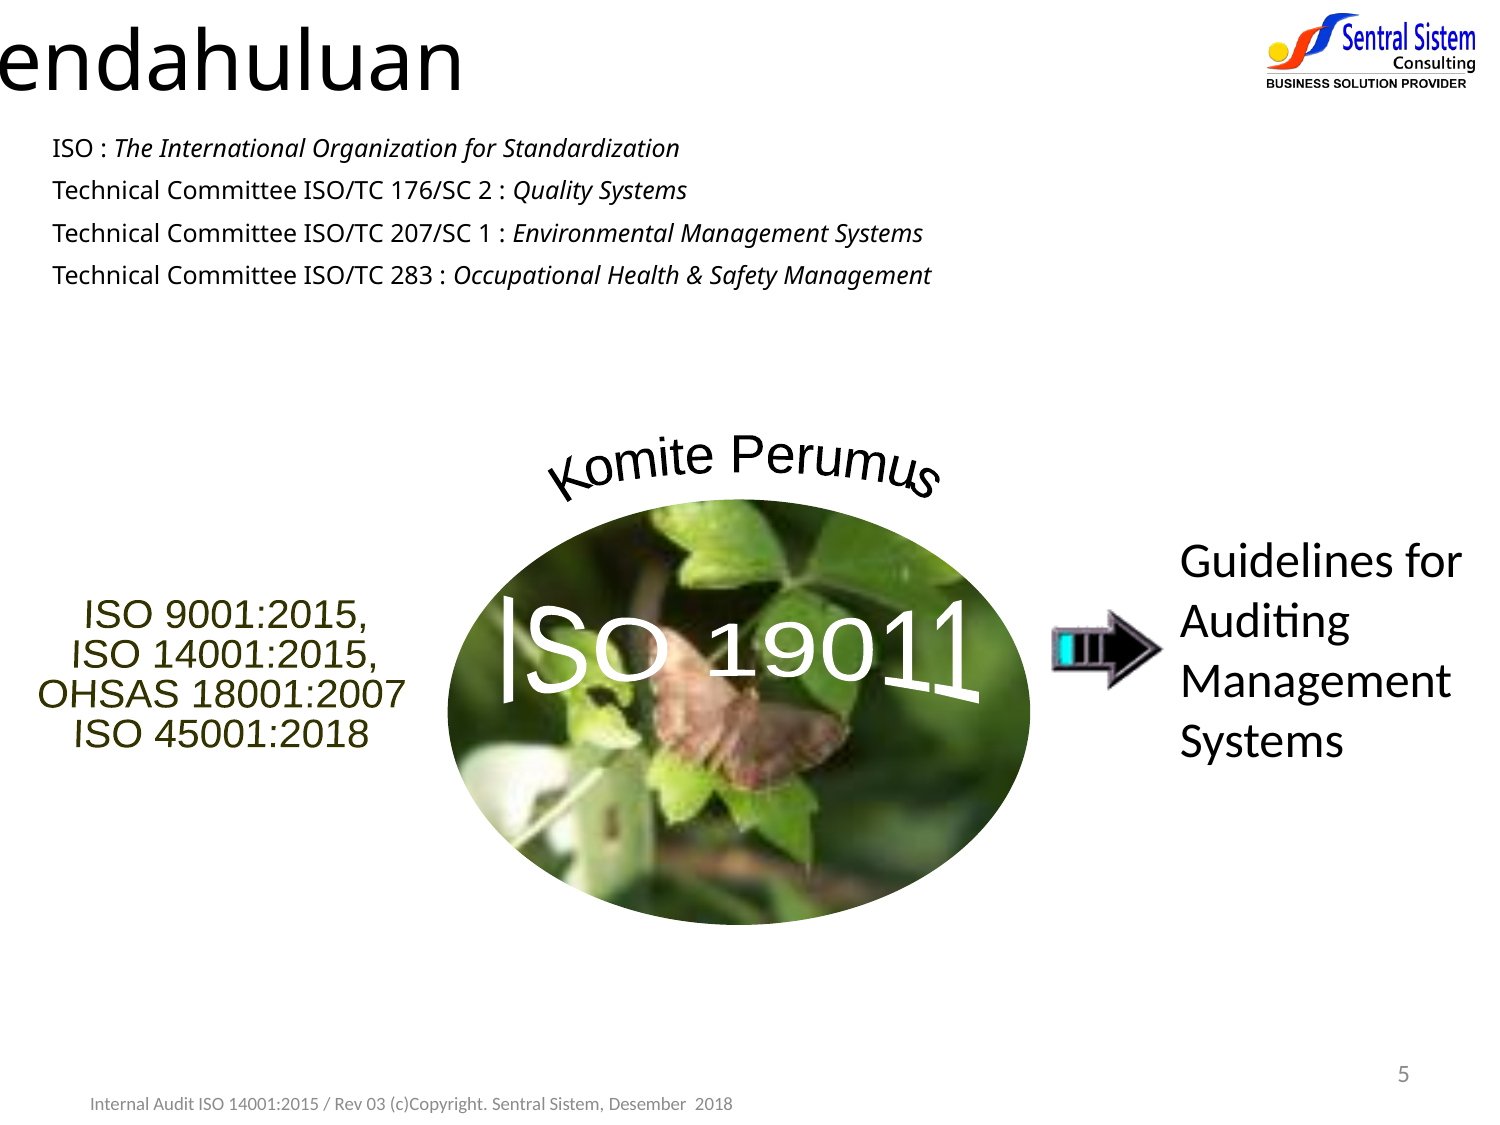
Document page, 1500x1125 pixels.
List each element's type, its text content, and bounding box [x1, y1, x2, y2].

picture [1265, 12, 1476, 88]
text_box Pendahuluan [0, 0, 503, 115]
picture [1049, 605, 1166, 693]
text_box ISO : The International Organization for Standardization Technical Committee ISO/TC 176/SC 2 : Quality Systems Technical Committee ISO/TC 207/SC 1 : Environmental Management Systems Technical Committee ISO/TC 283 : Occupational Health & Safety Management [37, 124, 1475, 297]
footer Internal Audit ISO 14001:2015 / Rev 03 (c)Copyright. Sentral Sistem, Desember 2018 [75, 1079, 988, 1125]
text_box Guidelines for Auditing Management Systems [1165, 520, 1500, 776]
text_box [447, 499, 1031, 925]
slide_number 5 [1074, 1042, 1425, 1103]
